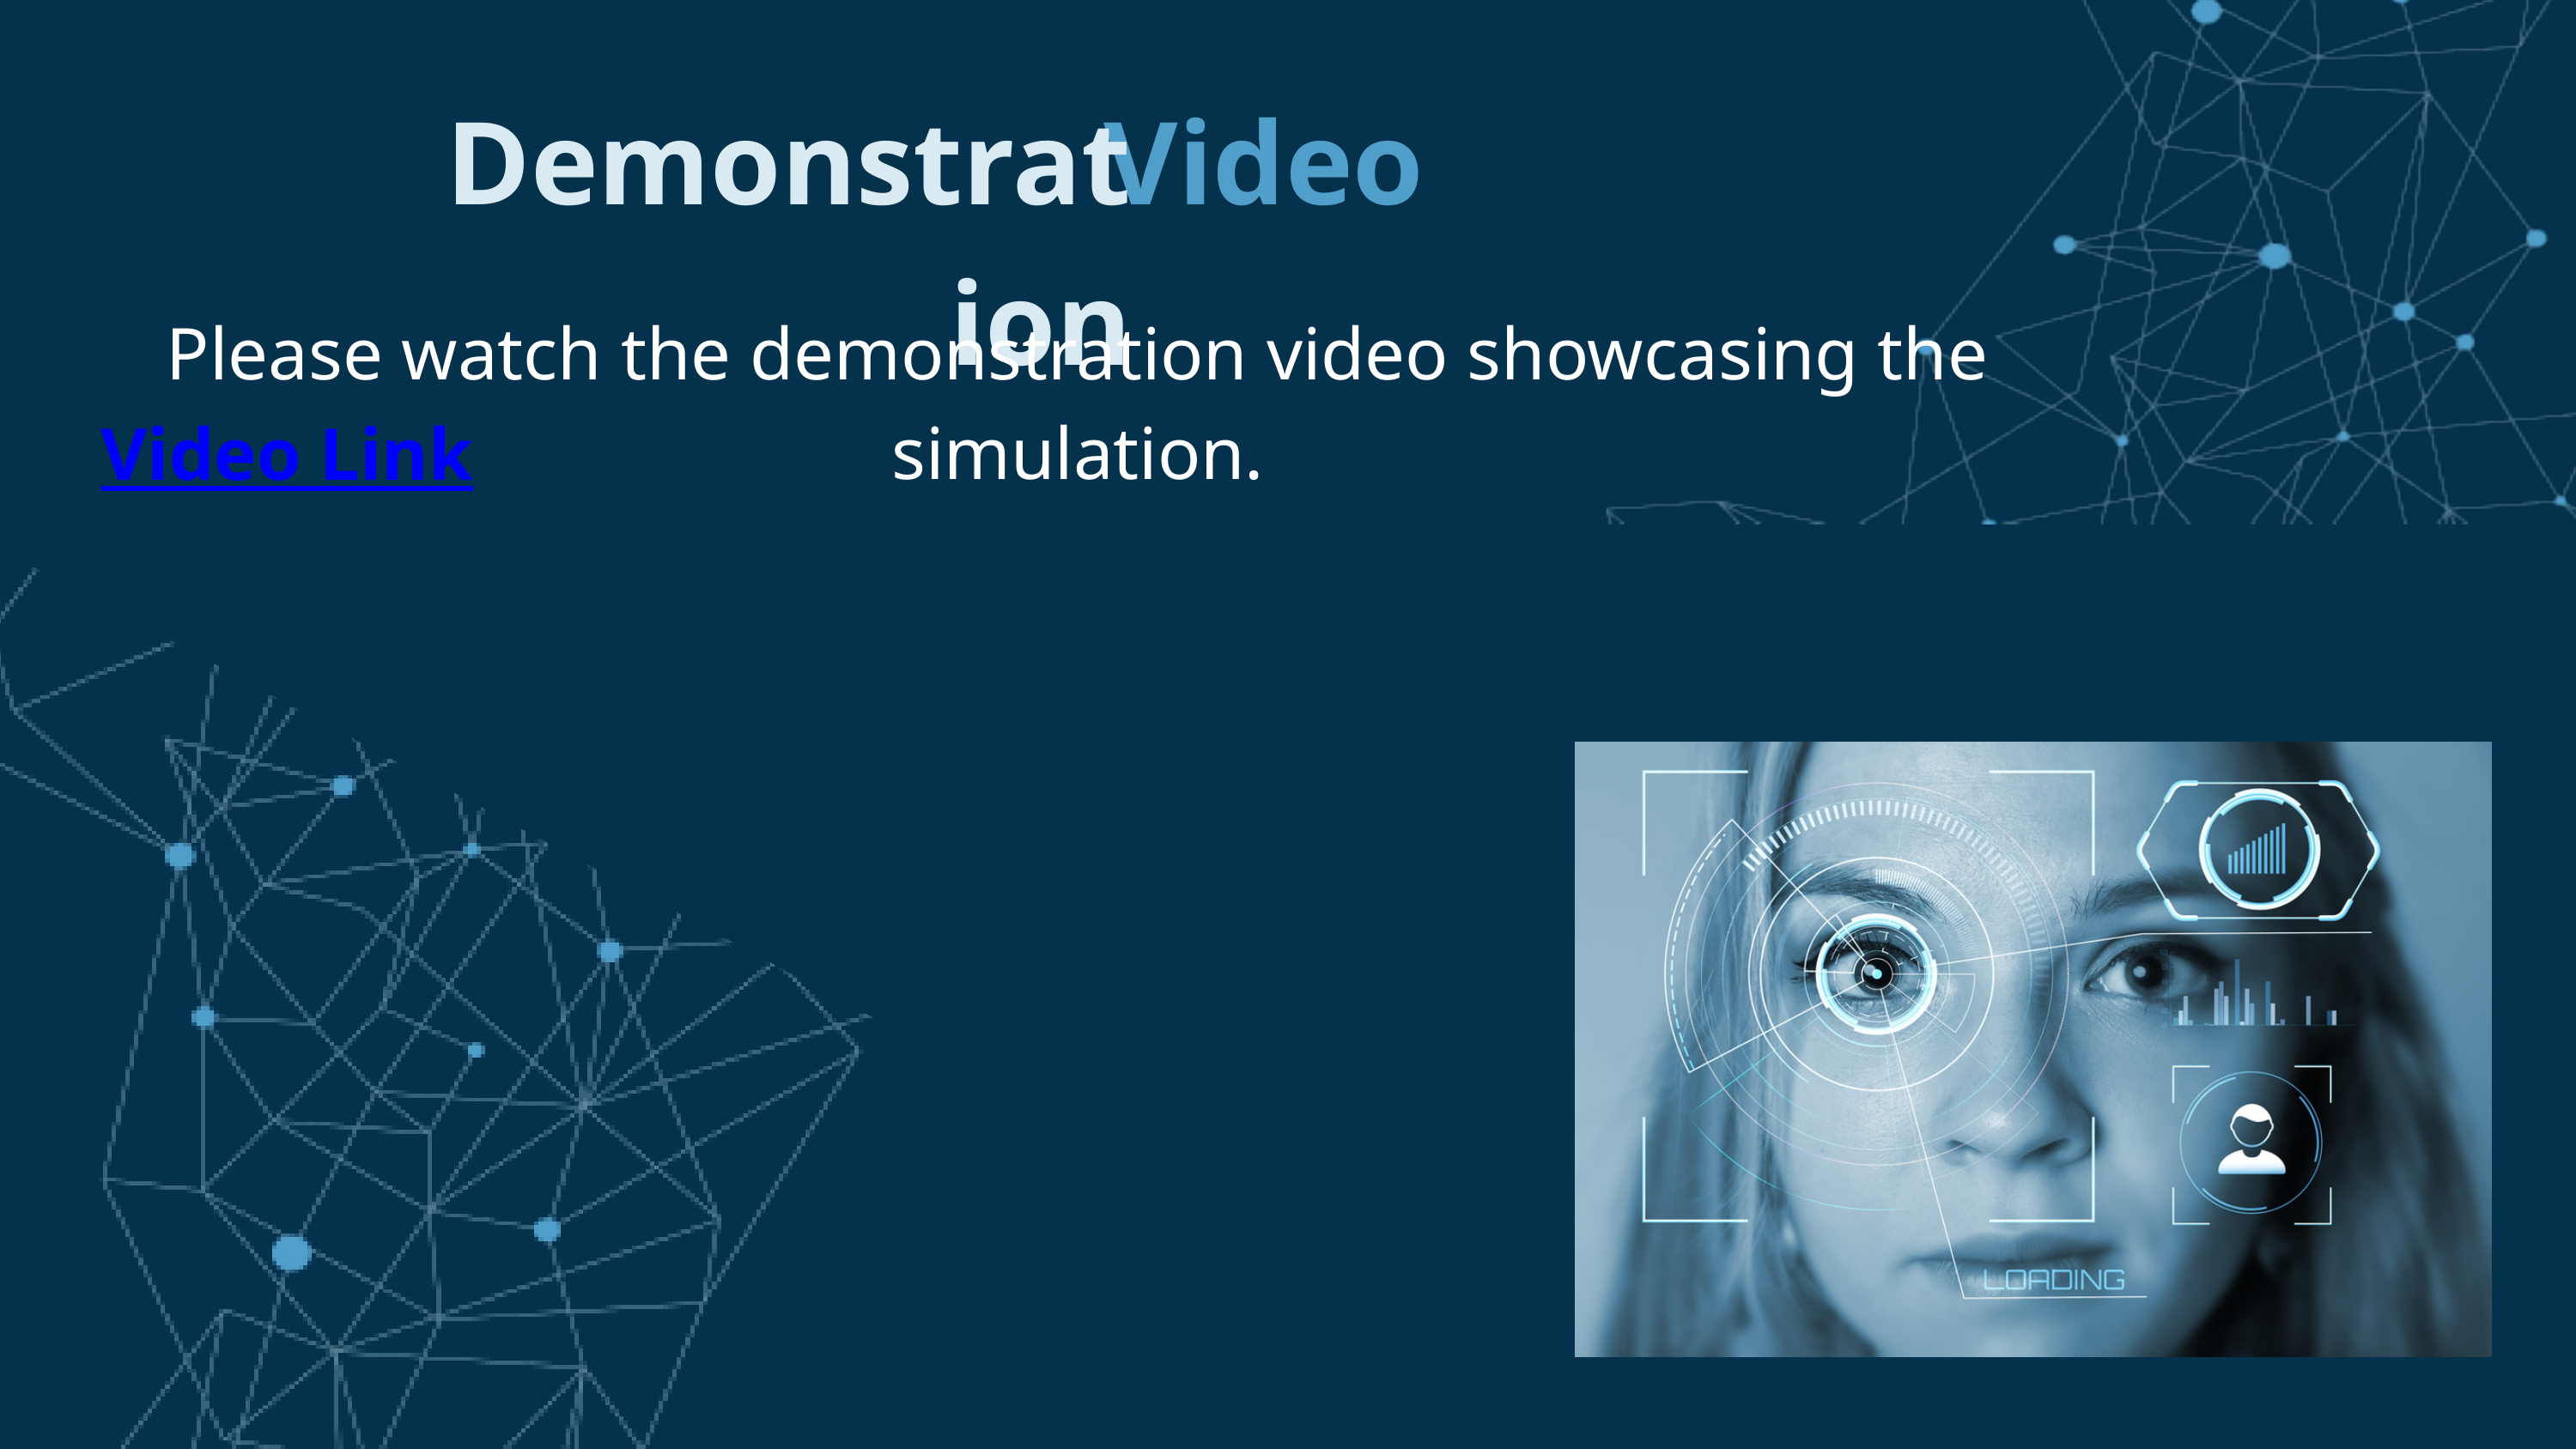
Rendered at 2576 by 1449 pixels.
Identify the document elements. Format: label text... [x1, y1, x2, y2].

text_box [1606, 0, 2576, 524]
text_box Video [1132, 67, 1425, 228]
text_box [0, 549, 962, 1449]
text_box Demonstration [423, 67, 1132, 294]
text_box Please watch the demonstration video showcasing the simulation. [144, 294, 2012, 494]
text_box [1574, 741, 2493, 1358]
text_box Video Link [0, 406, 884, 506]
